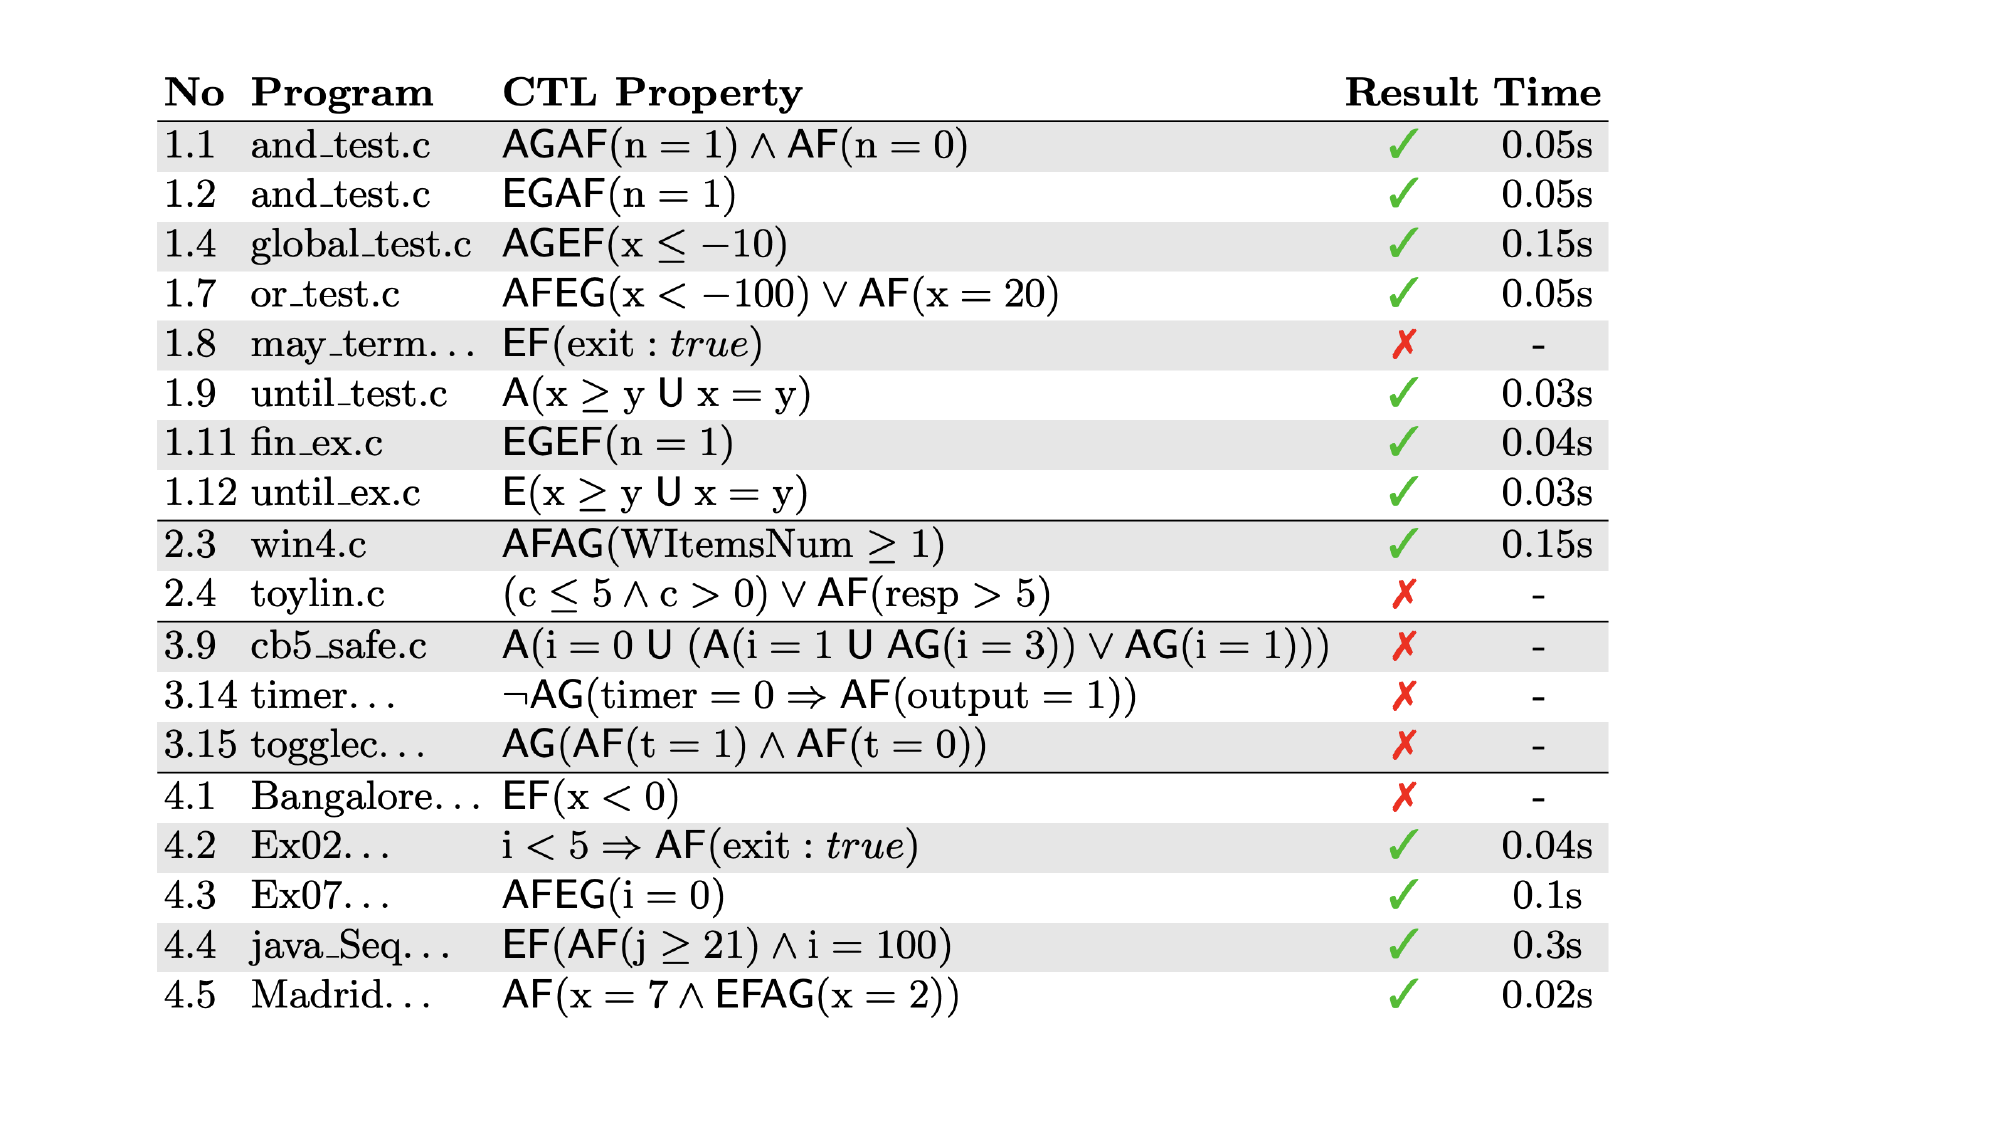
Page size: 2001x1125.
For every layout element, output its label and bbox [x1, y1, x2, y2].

picture [137, 59, 1632, 1050]
